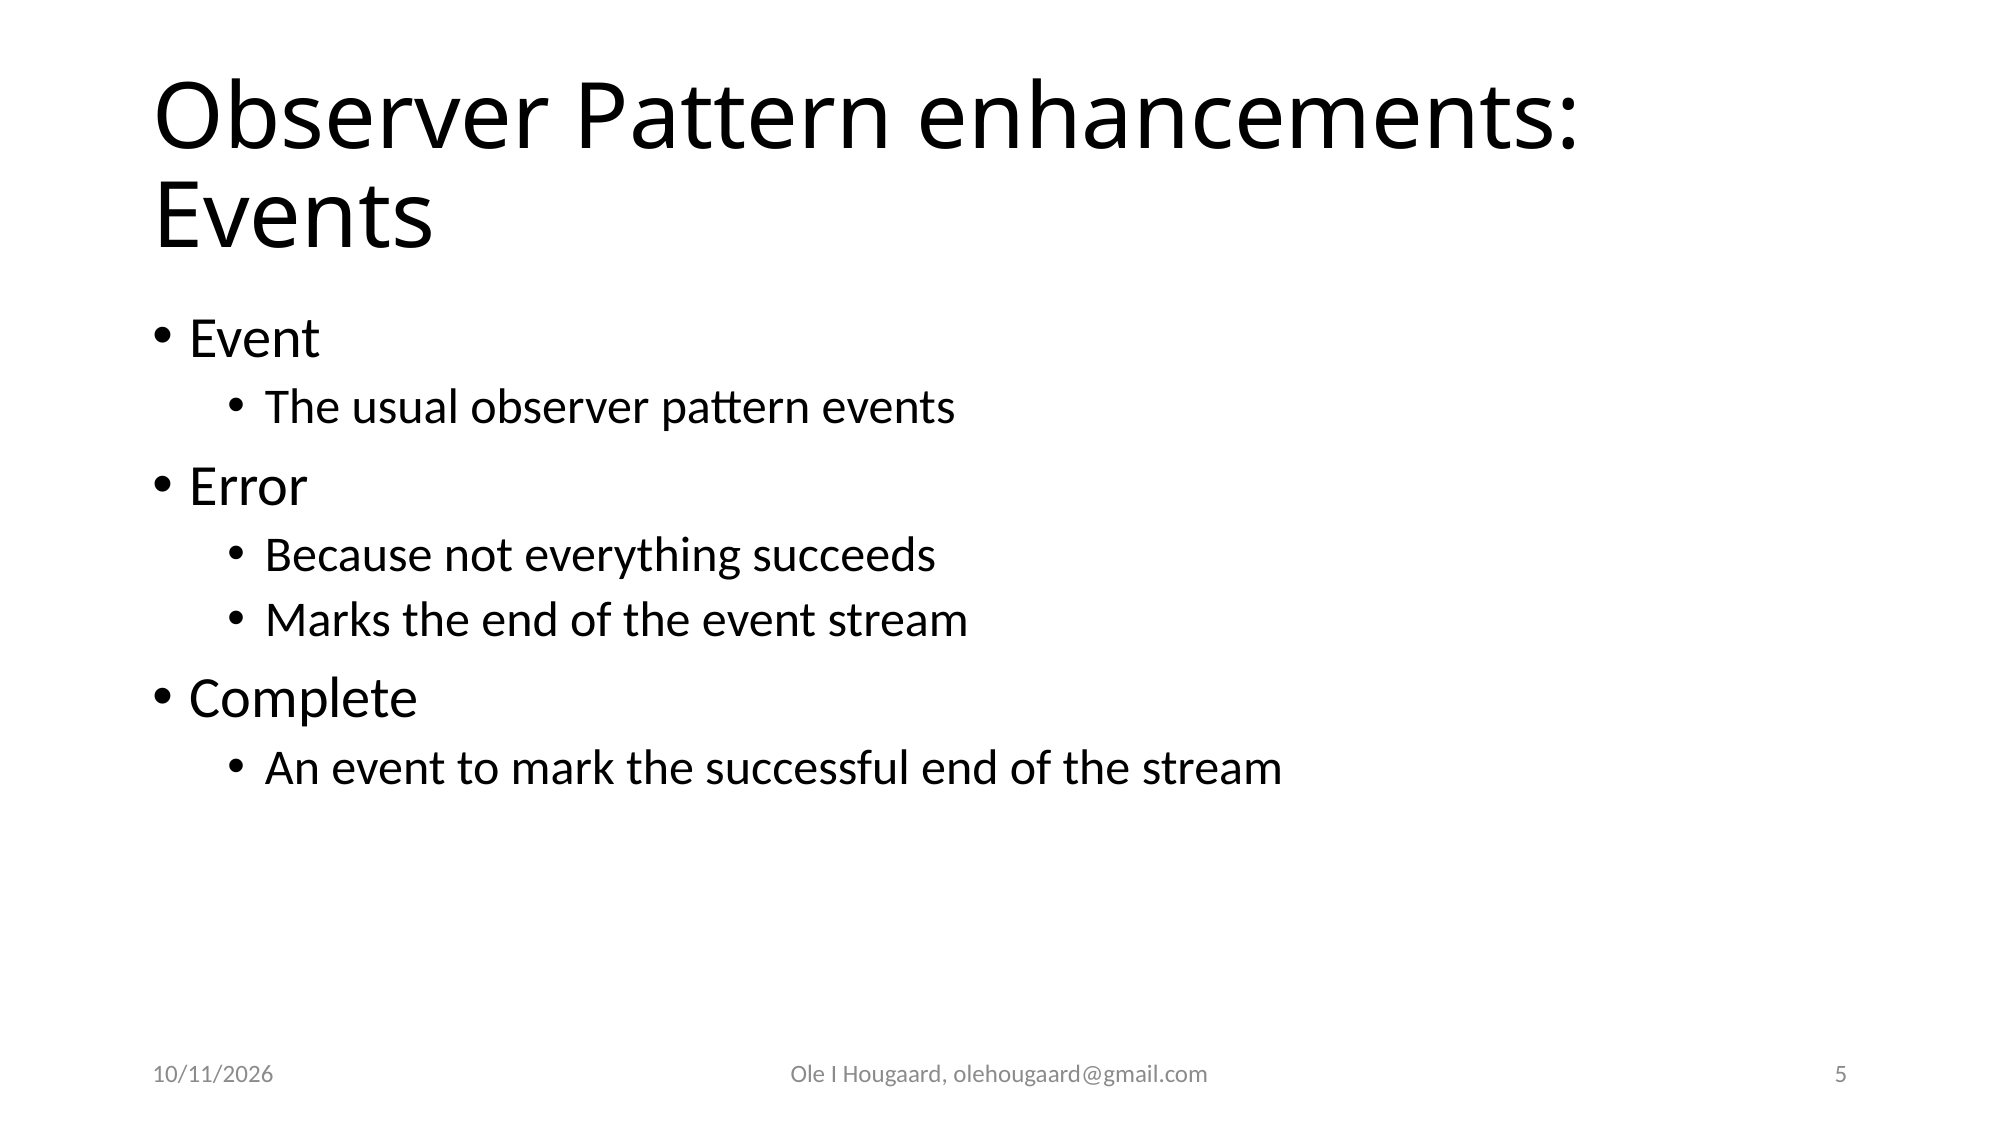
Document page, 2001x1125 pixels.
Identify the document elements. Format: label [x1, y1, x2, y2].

title [137, 59, 1863, 278]
slide_number [137, 1042, 588, 1103]
slide_number [1412, 1042, 1863, 1103]
footer [662, 1042, 1338, 1103]
list [137, 299, 1863, 1014]
